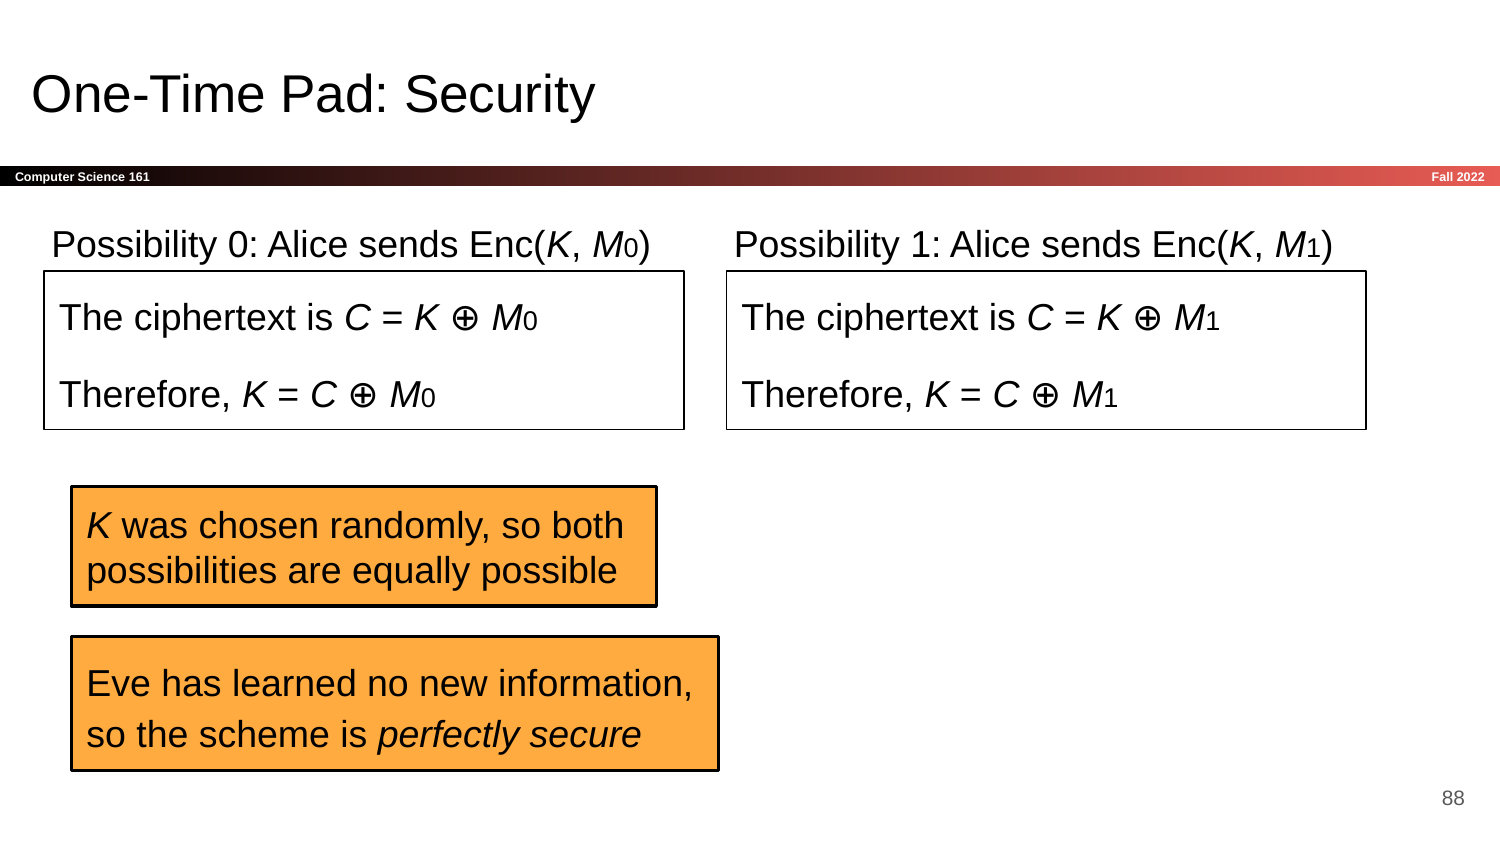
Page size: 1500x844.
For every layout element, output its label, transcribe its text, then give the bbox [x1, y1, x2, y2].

slide_number ‹#› [1389, 764, 1480, 830]
title One-Time Pad: Security [16, 44, 1415, 139]
text_box The ciphertext is C = K ⊕ M1 Therefore, K = C ⊕ M1 [726, 271, 1367, 430]
text_box The ciphertext is C = K ⊕ M0 Therefore, K = C ⊕ M0 [43, 271, 684, 430]
text_box Eve has learned no new information, so the scheme is perfectly secure [71, 636, 719, 771]
text_box Possibility 1: Alice sends Enc(K, M1) [718, 205, 1367, 281]
text_box K was chosen randomly, so both possibilities are equally possible [71, 486, 657, 607]
text_box Possibility 0: Alice sends Enc(K, M0) [36, 205, 696, 281]
